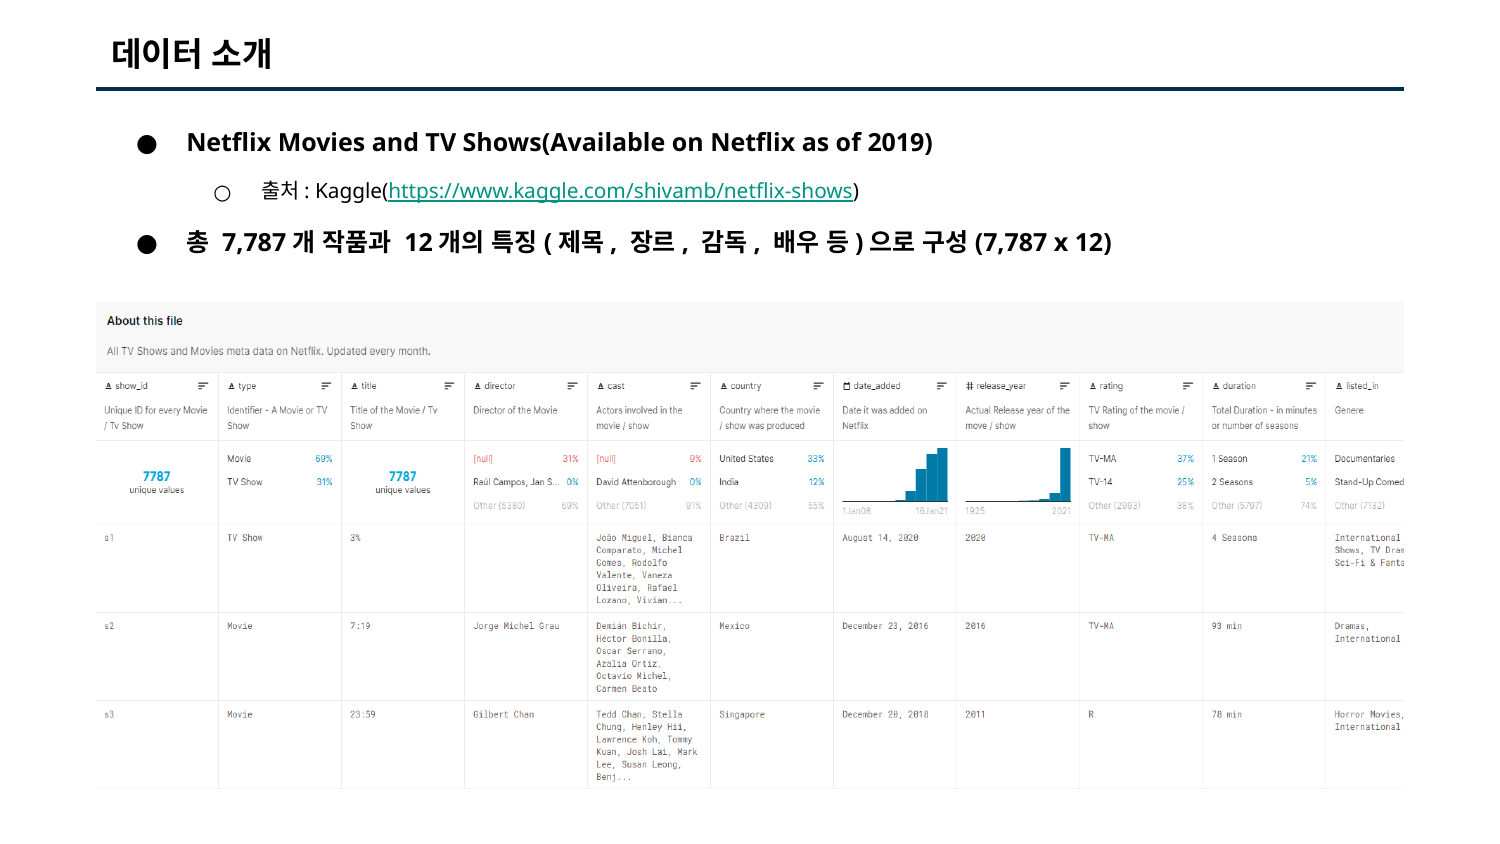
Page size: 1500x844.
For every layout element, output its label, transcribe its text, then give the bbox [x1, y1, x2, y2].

picture [95, 302, 1405, 789]
text_box 데이터 소개 [96, 18, 477, 88]
text_box Netflix Movies and TV Shows(Available on Netflix as of 2019) 출처: Kaggle(https://www.kaggle.com/shivamb/netflix-shows) 총 7,787개 작품과 12개의 특징(제목, 장르, 감독, 배우 등)으로 구성(7,787 x 12) [96, 111, 1273, 272]
